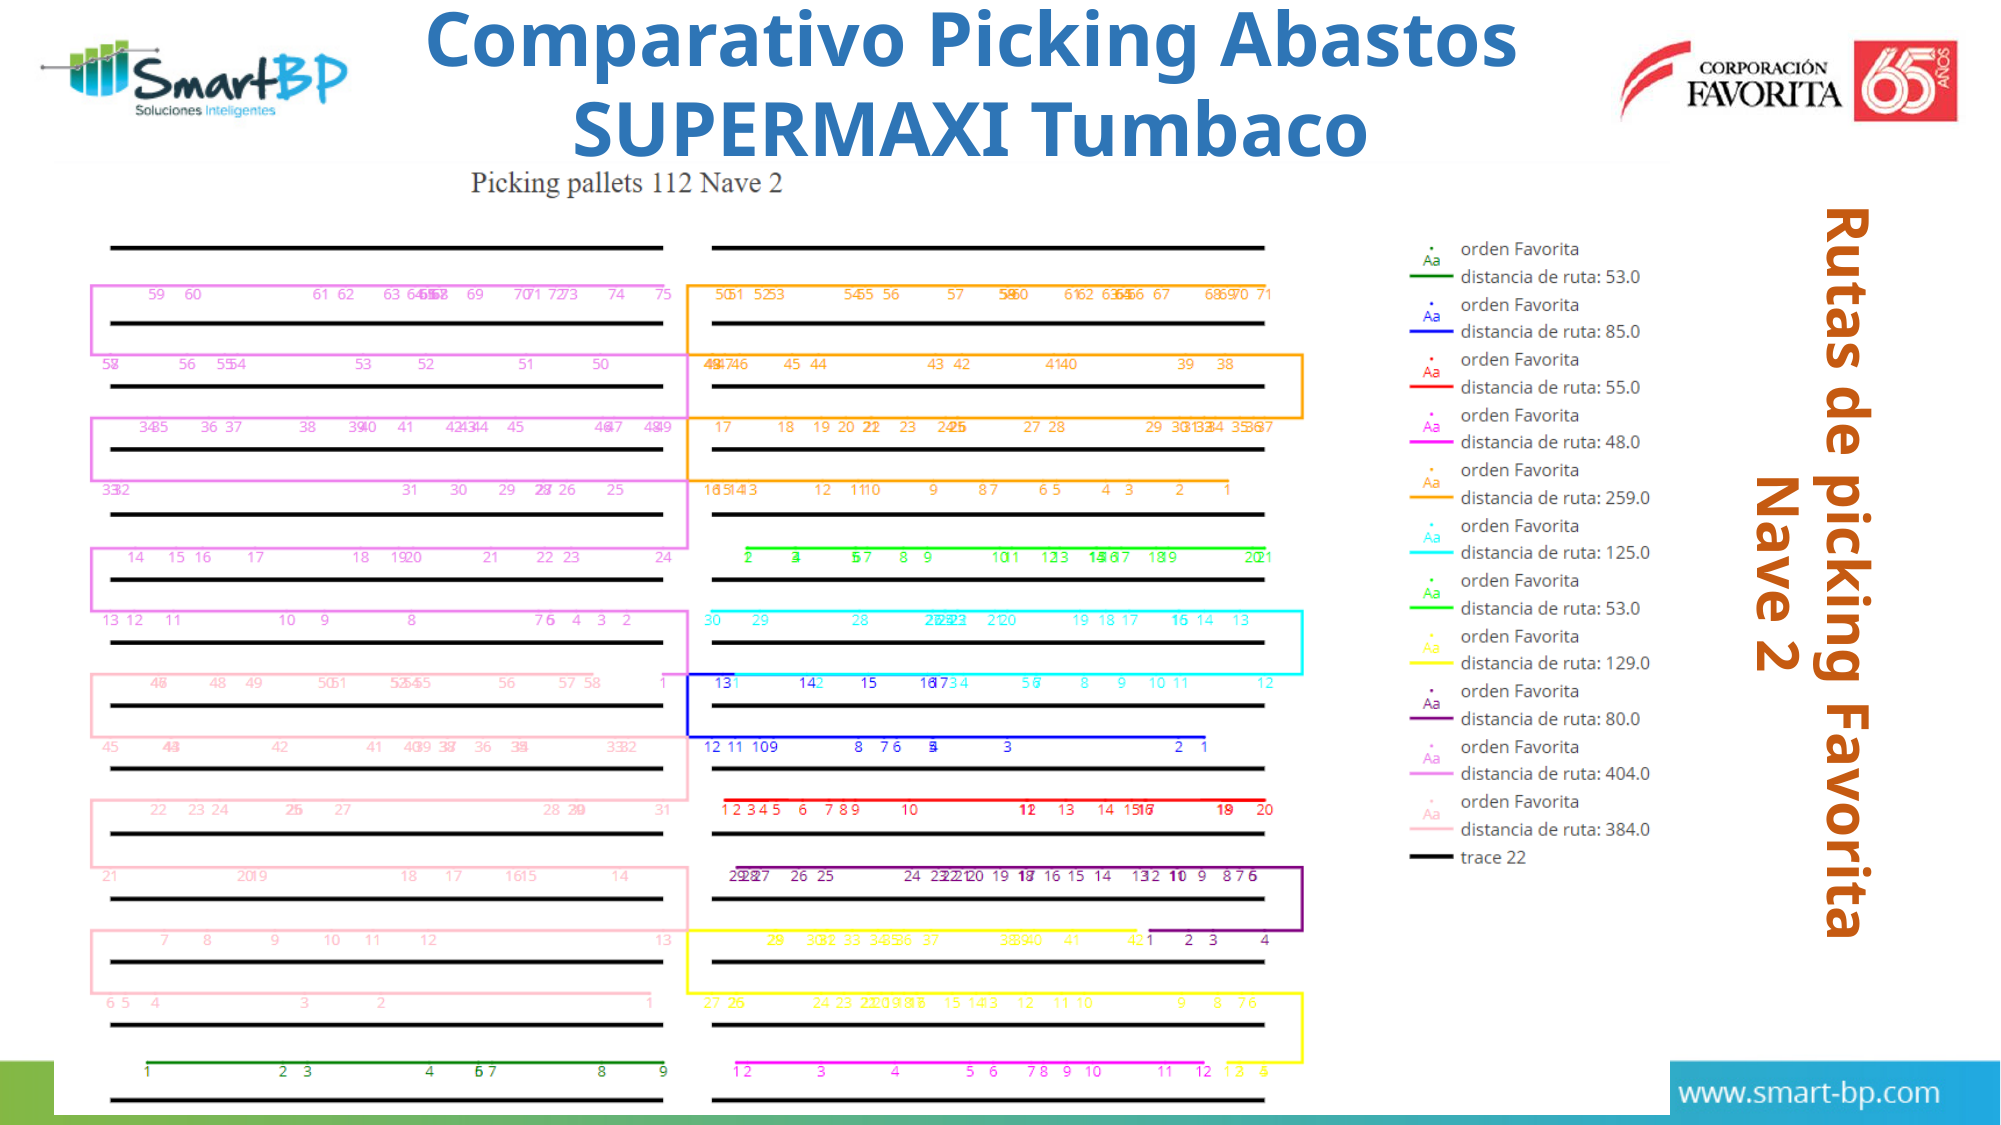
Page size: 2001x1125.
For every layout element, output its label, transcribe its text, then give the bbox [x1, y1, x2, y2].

picture [0, 0, 2001, 1125]
text_box Rutas de picking Favorita Nave 2 [1785, 168, 1847, 978]
text_box Comparativo Picking Abastos SUPERMAXI Tumbaco [321, 51, 1623, 112]
